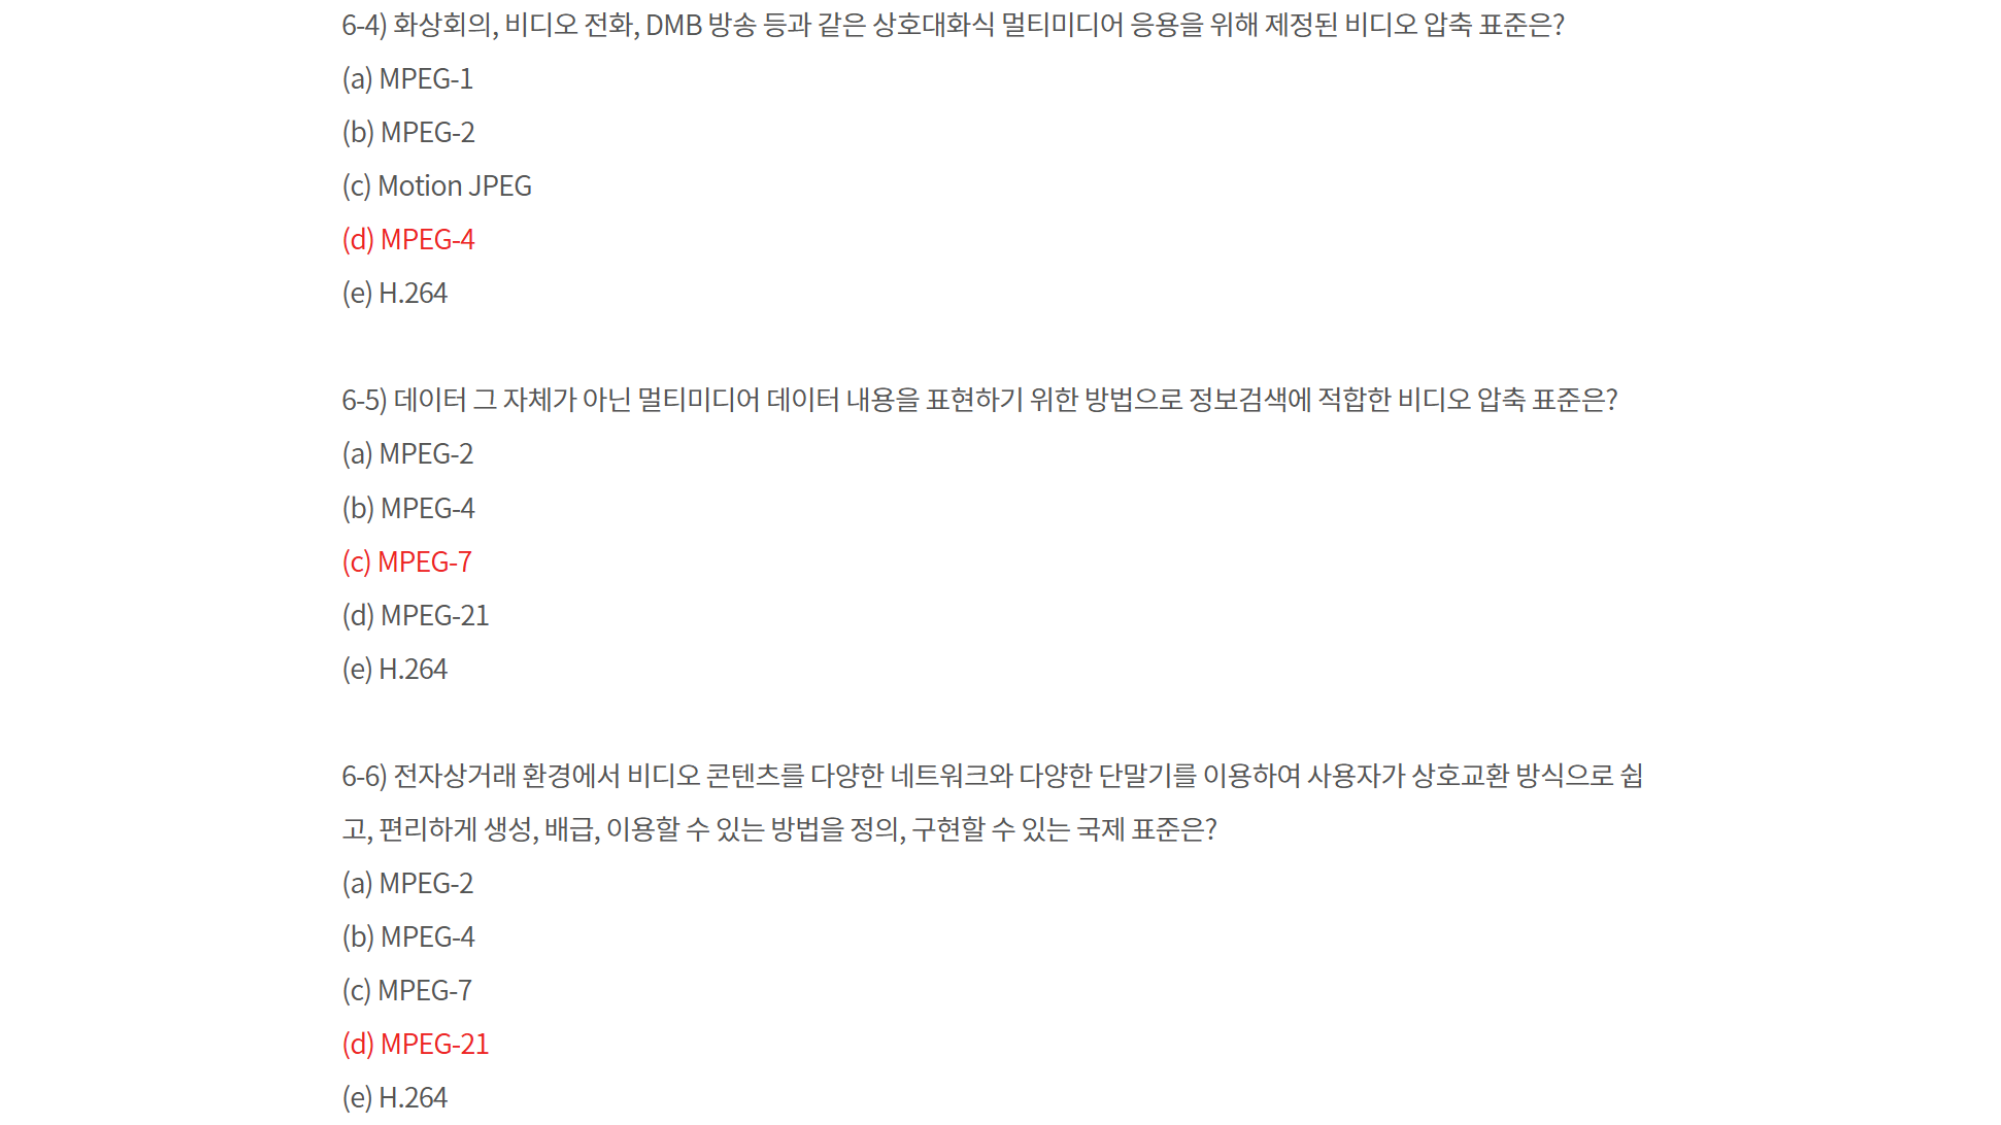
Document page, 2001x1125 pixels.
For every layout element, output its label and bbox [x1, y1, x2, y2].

picture [327, 0, 1673, 1125]
